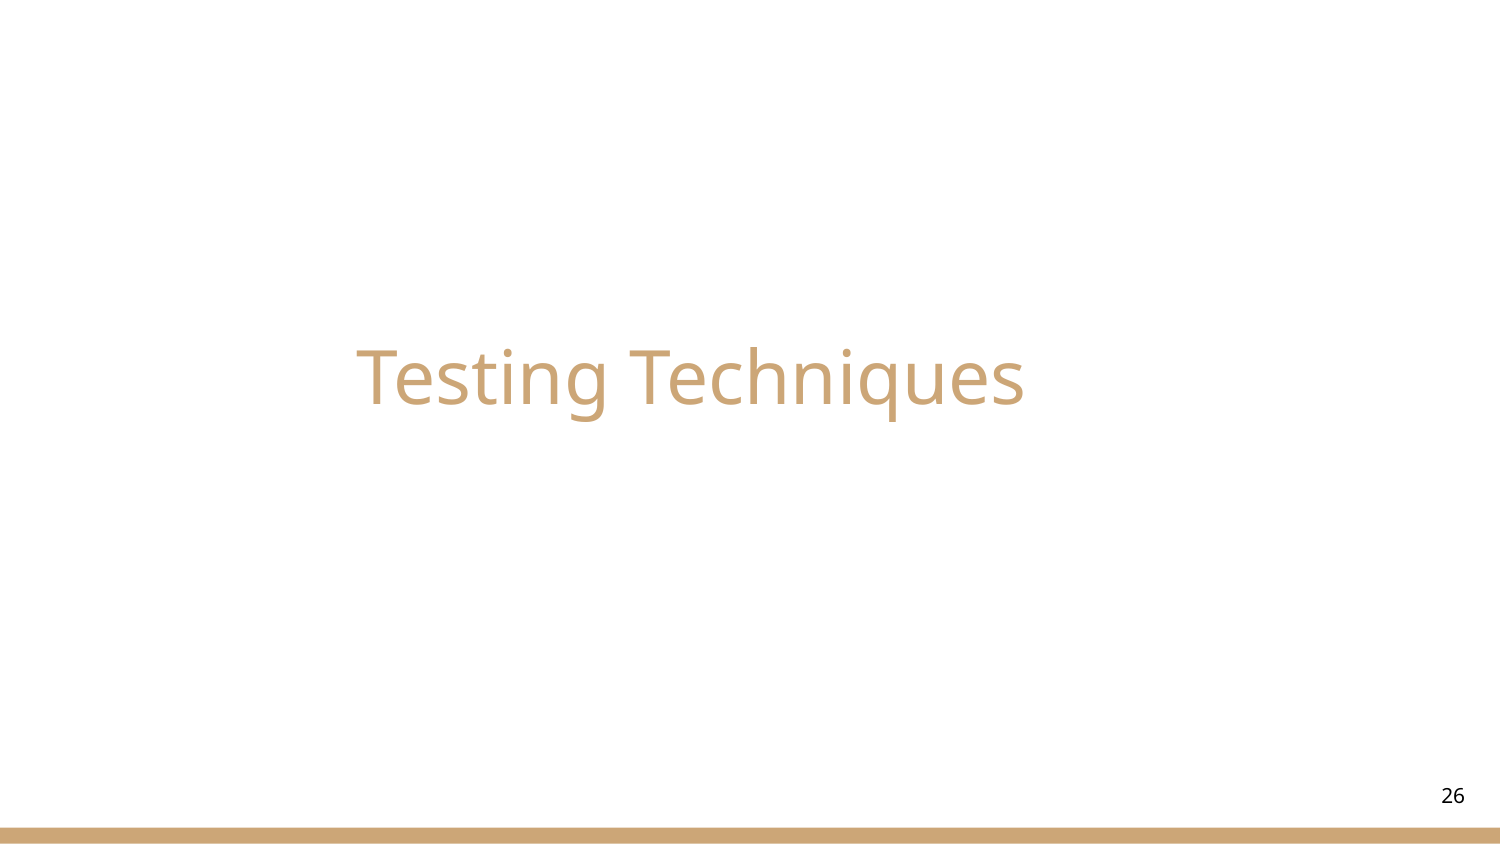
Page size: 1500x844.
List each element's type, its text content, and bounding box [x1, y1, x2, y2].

slide_number ‹#› [1389, 764, 1480, 830]
title Testing Techniques [167, 301, 1217, 448]
